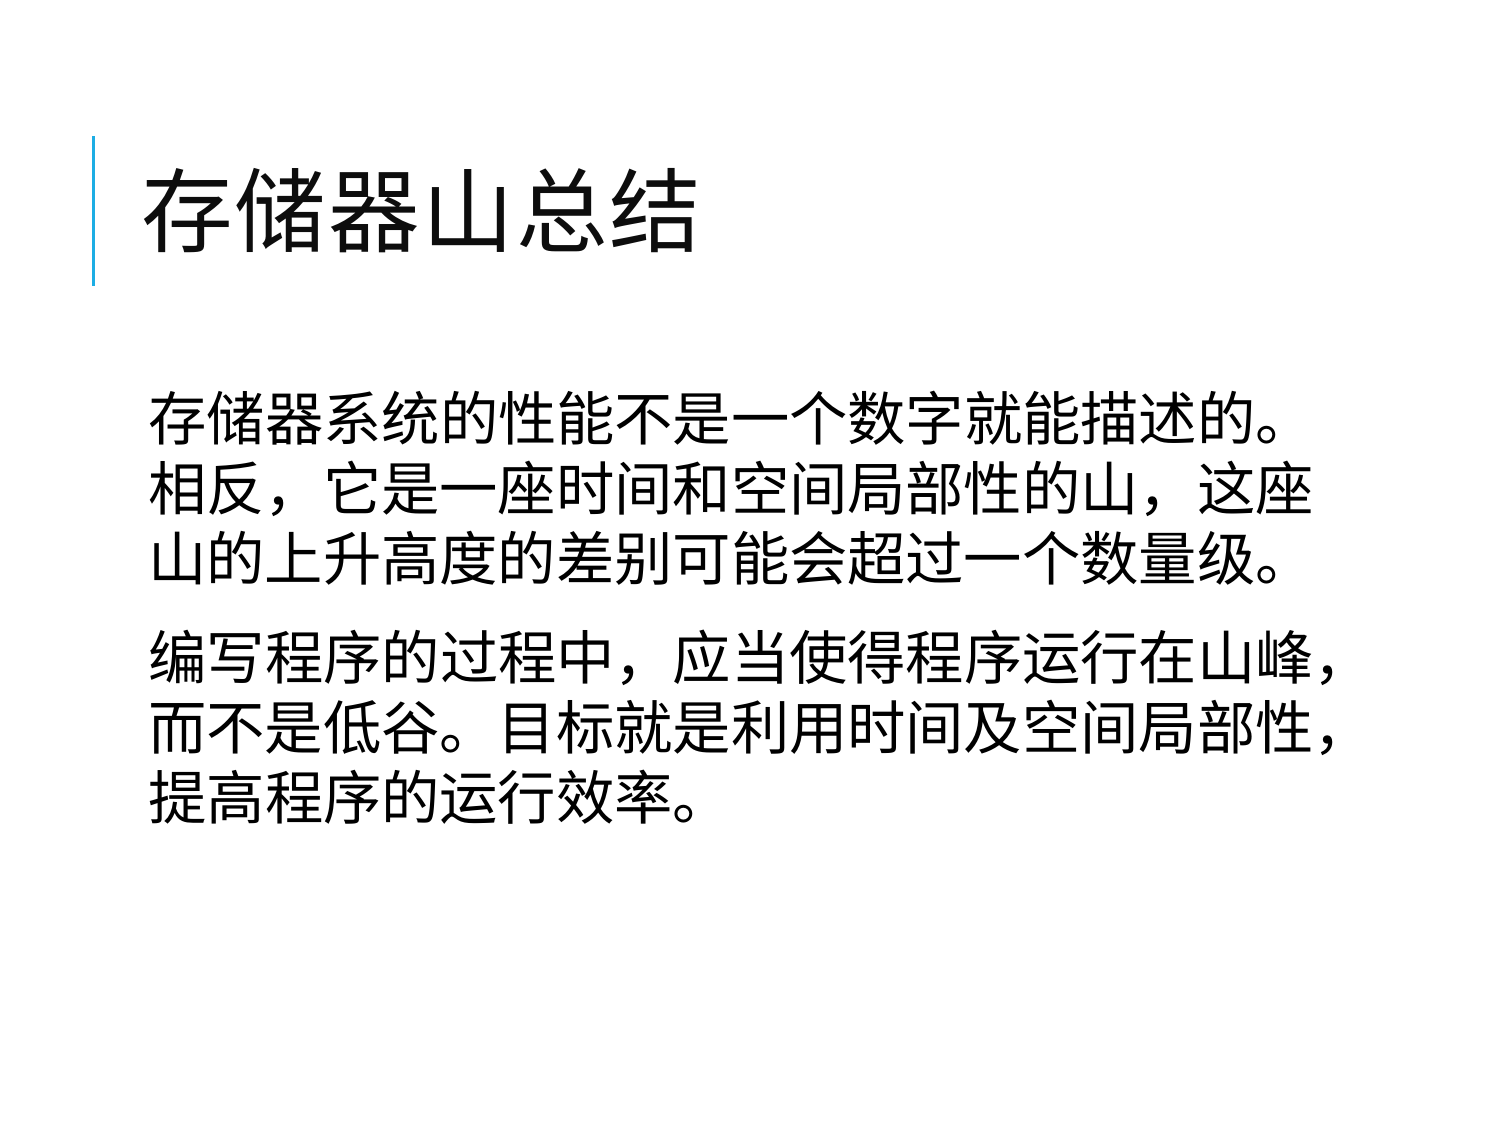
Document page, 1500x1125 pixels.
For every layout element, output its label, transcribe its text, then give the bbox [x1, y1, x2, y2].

title 存储器山总结 [126, 96, 1322, 342]
list 存储器系统的性能不是一个数字就能描述的。相反，它是一座时间和空间局部性的山，这座山的上升高度的差别可能会超过一个数量级。 编写程序的过程中，应当使得程序运行在山峰，而不是低谷。目标就是利用时间及空间局部性，提高程序的运行效率。 [126, 375, 1322, 1035]
